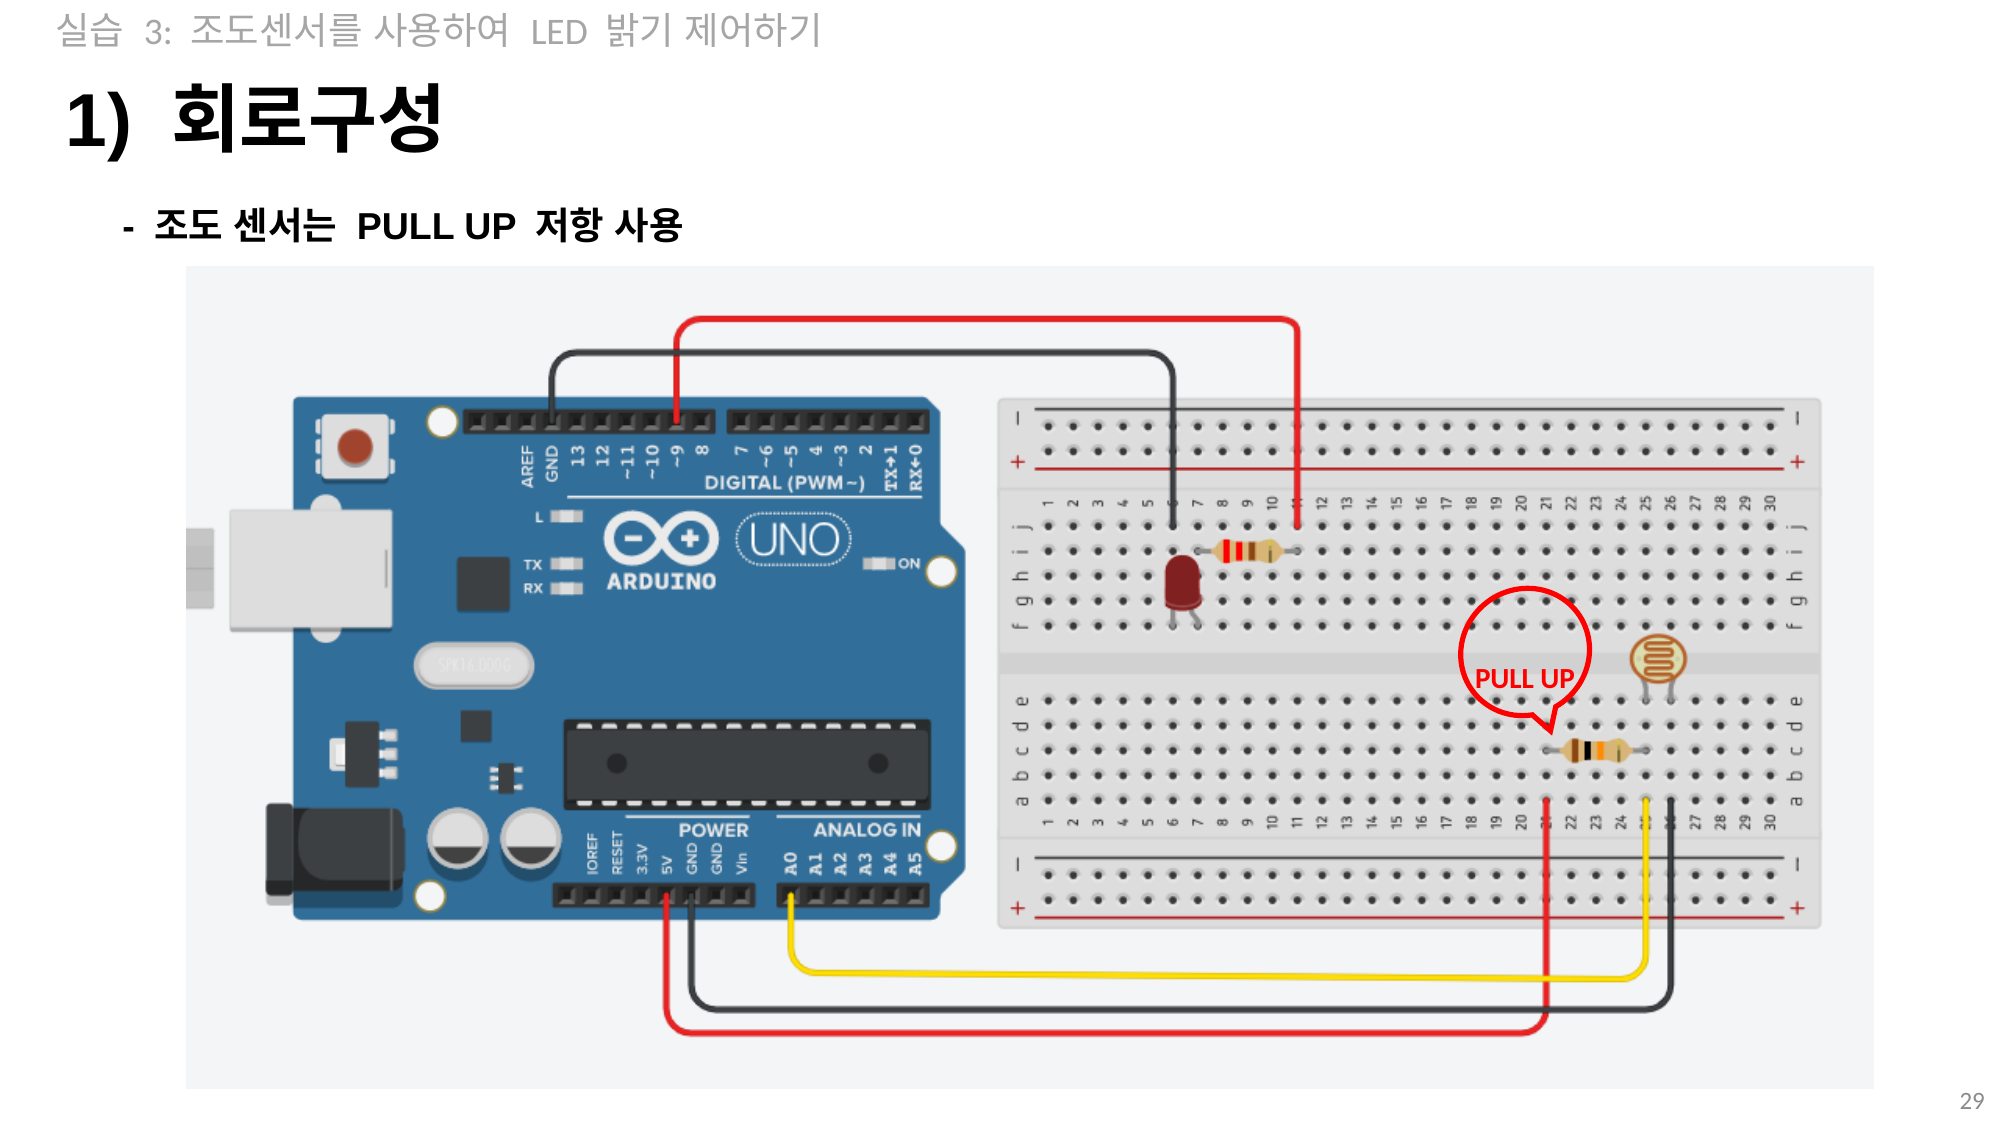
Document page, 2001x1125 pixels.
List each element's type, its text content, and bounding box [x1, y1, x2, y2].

text_box 실습 3: 조도센서를 사용하여 LED 밝기 제어하기 [40, 0, 838, 60]
slide_number 29 [1698, 1074, 2000, 1125]
text_box - 조도 센서는 PULL UP 저항 사용 [32, 195, 783, 255]
text_box 1) 회로구성 [50, 74, 1345, 185]
picture [186, 266, 1874, 1089]
